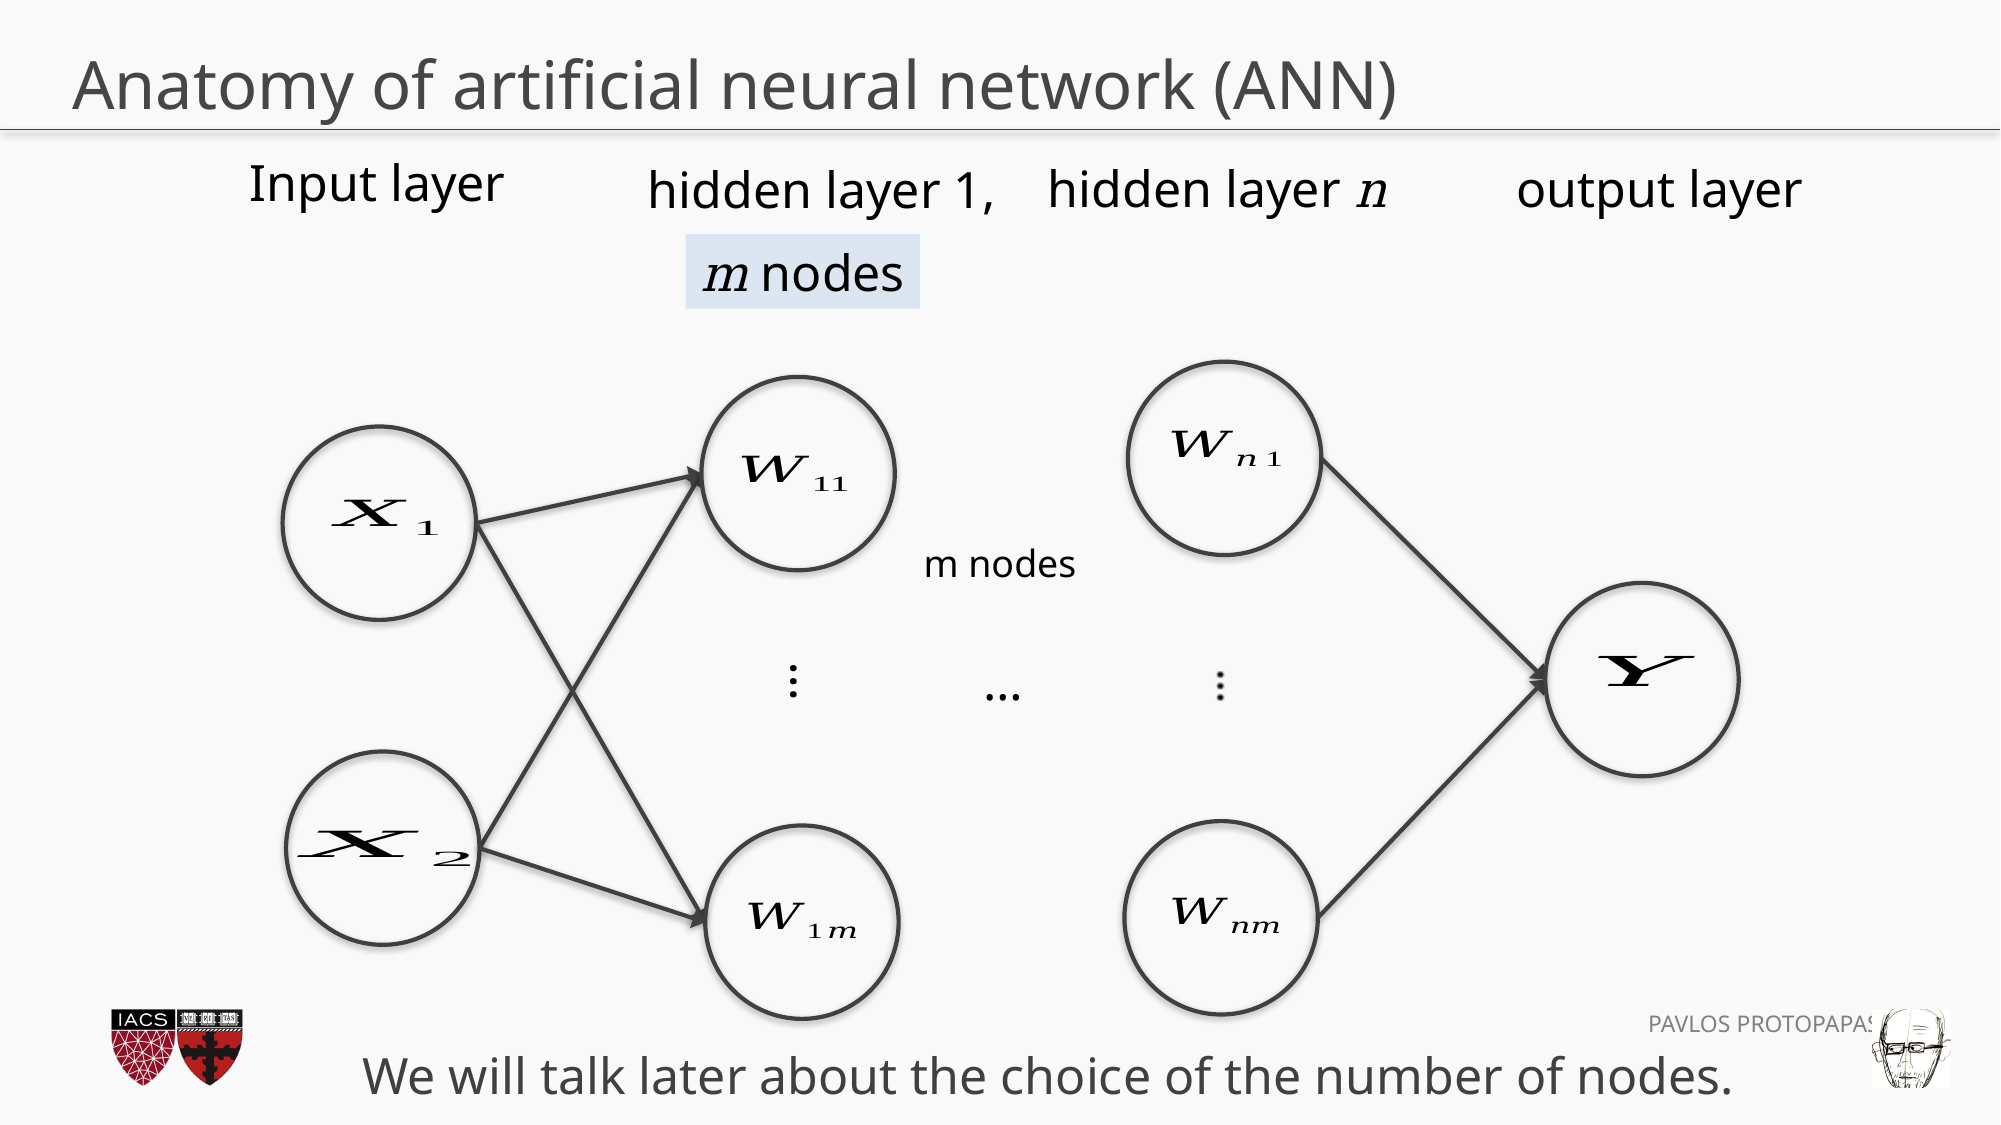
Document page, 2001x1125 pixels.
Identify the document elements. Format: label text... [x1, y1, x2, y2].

text_box We will talk later about the choice of the number of nodes. [347, 1037, 1990, 1112]
text_box [1550, 582, 1740, 778]
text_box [701, 376, 896, 571]
text_box Input layer [249, 151, 516, 212]
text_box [1321, 458, 1546, 679]
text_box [479, 361, 1322, 849]
text_box m nodes [685, 234, 920, 309]
title Anatomy of artificial neural network (ANN) [57, 35, 1943, 162]
text_box hidden layer 1, [643, 158, 1000, 219]
picture [109, 1009, 243, 1086]
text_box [285, 751, 706, 946]
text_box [704, 825, 899, 1020]
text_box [1124, 679, 1546, 1015]
text_box output layer [1516, 157, 1840, 218]
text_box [282, 426, 696, 621]
picture [1872, 1009, 1951, 1037]
picture [1157, 636, 1267, 736]
text_box hidden layer n [1047, 157, 1404, 218]
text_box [475, 522, 706, 751]
